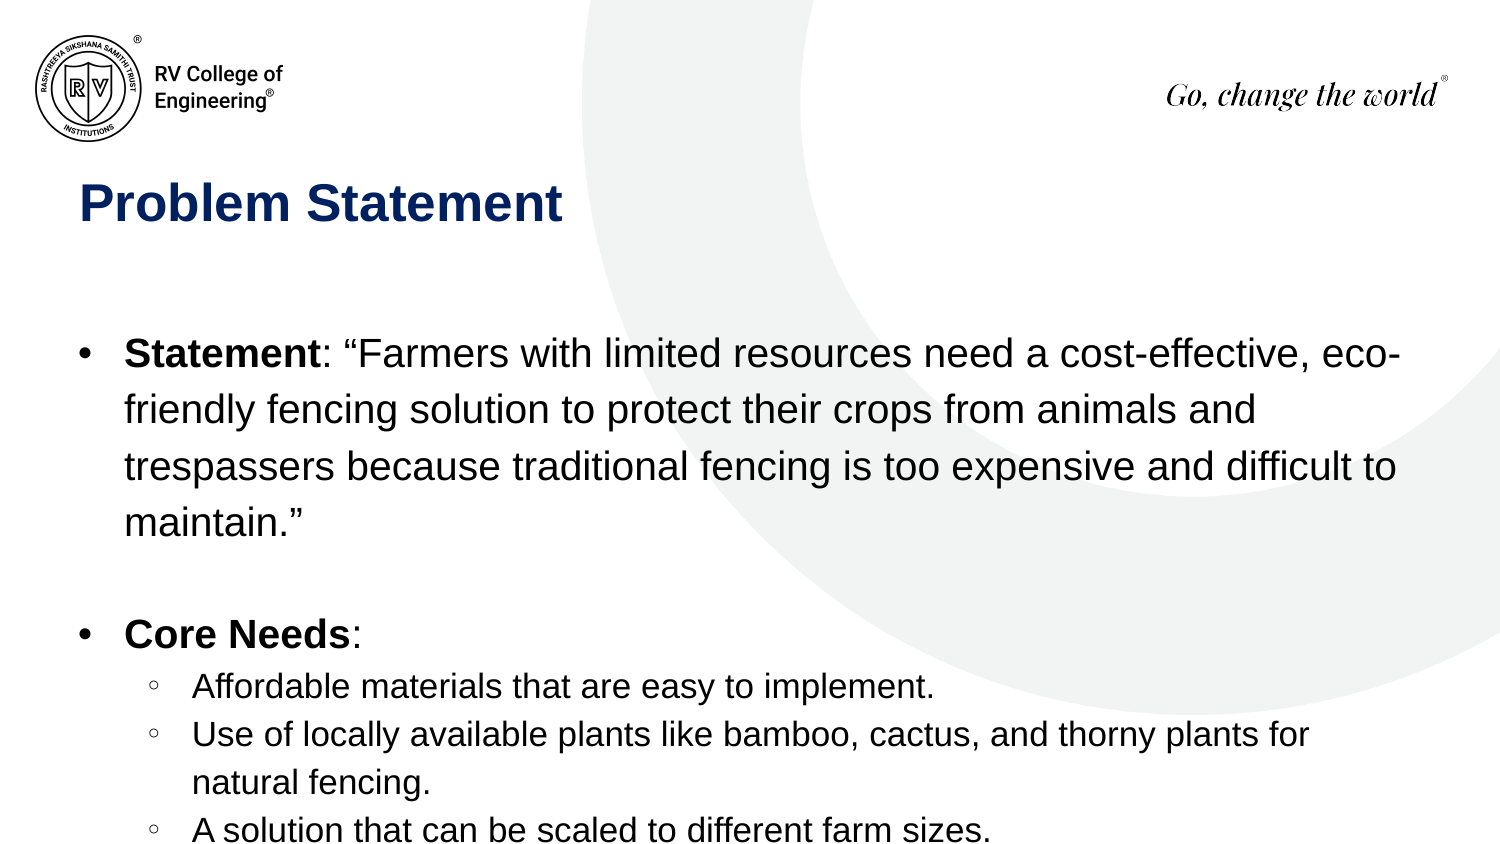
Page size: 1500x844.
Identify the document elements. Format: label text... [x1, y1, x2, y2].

list Statement: “Farmers with limited resources need a cost-effective, eco-friendly fencing solution to protect their crops from animals and trespassers because traditional fencing is too expensive and difficult to maintain.” Core Needs: Affordable materials that are easy to implement. Use of locally available plants like bamboo, cactus, and thorny plants for natural fencing. A solution that can be scaled to different farm sizes. [41, 304, 1440, 844]
title Problem Statement [64, 153, 1462, 248]
picture [0, 0, 1500, 844]
